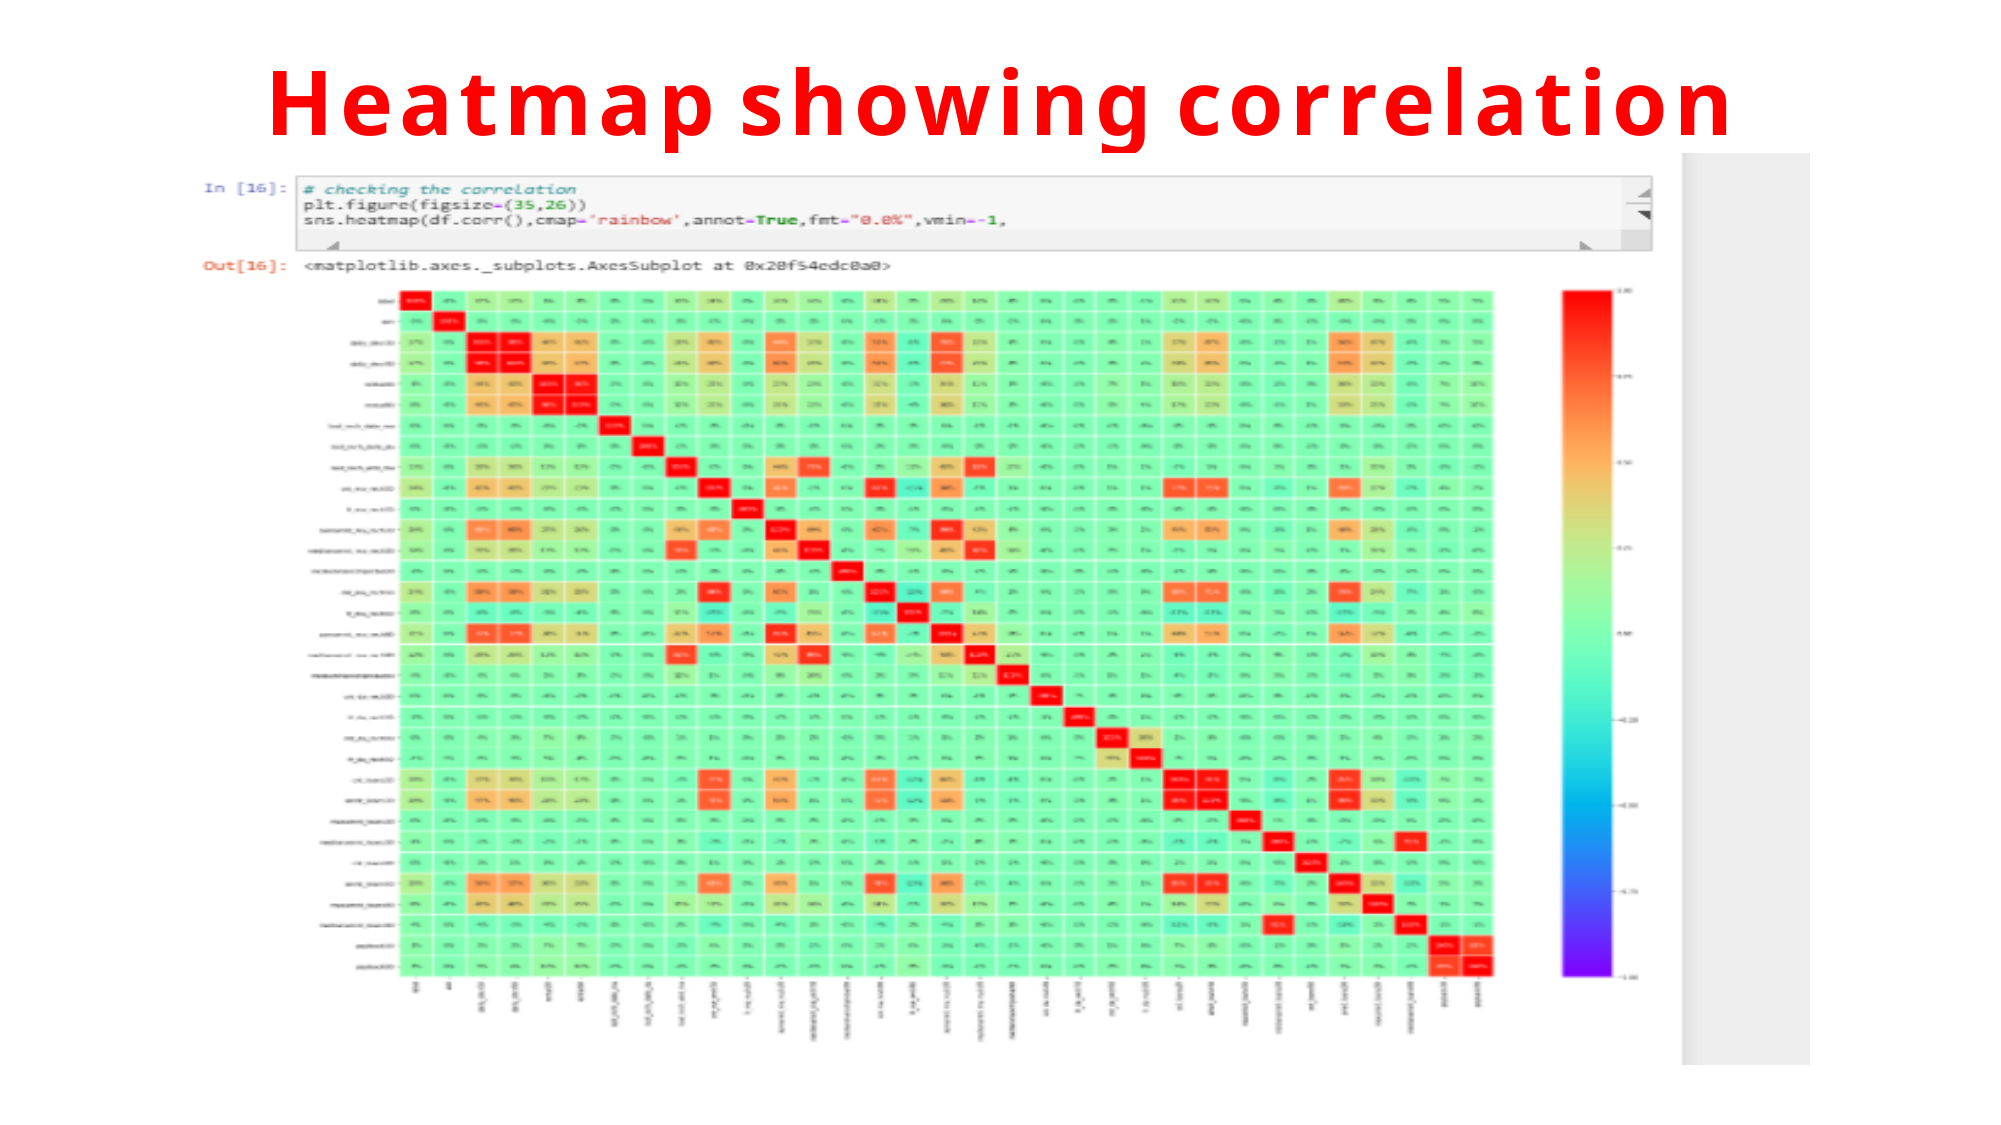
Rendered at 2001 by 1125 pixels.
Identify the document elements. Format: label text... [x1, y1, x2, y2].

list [149, 153, 1810, 1066]
title Heatmap showing correlation [137, 59, 1863, 154]
